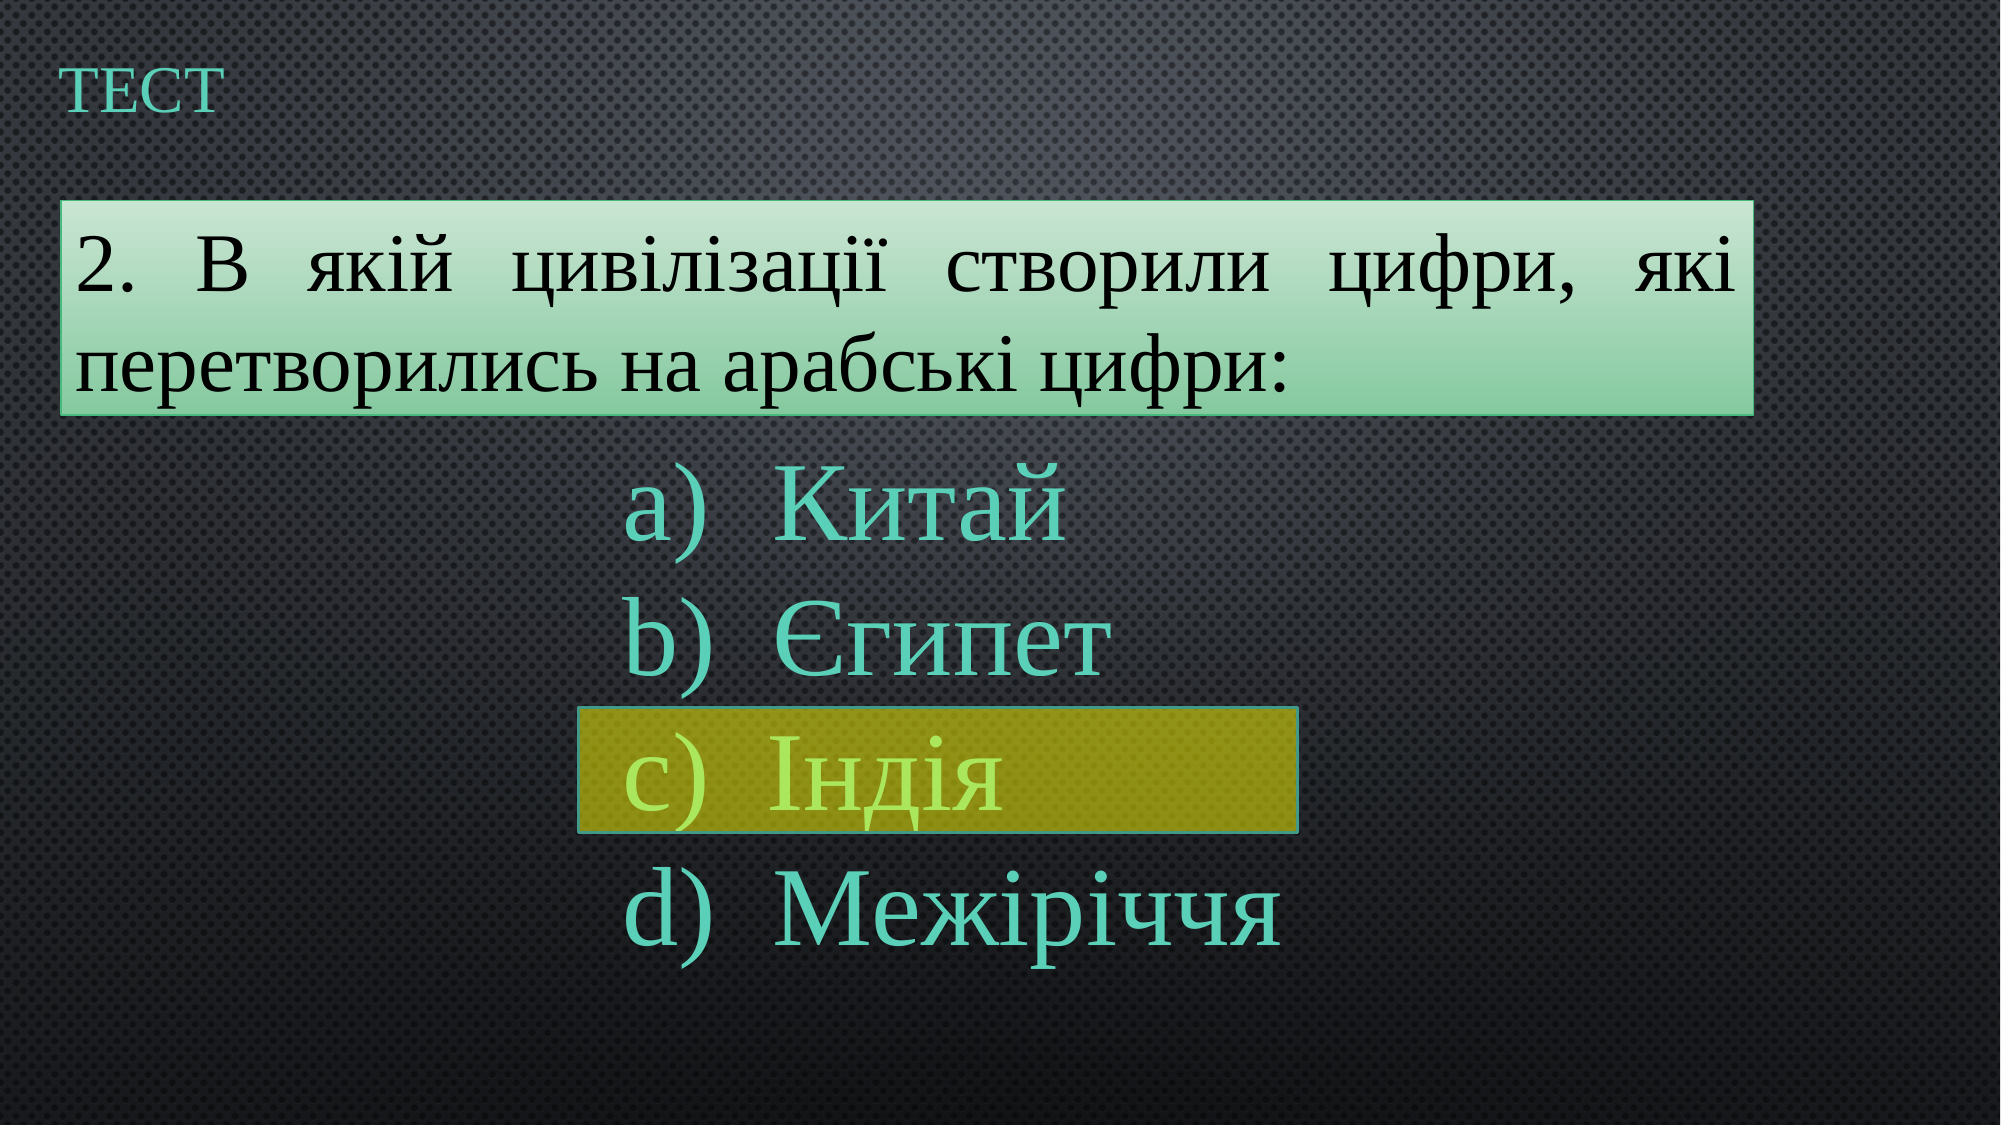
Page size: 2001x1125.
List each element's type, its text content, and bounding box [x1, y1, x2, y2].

text_box [577, 706, 1299, 834]
text_box Китай Єгипет Індія Межіріччя [607, 420, 1792, 976]
title ТЕСТ [43, 23, 1549, 148]
text_box 2. В якій цивілізації створили цифри, які перетворились на арабські цифри: [60, 200, 1754, 416]
